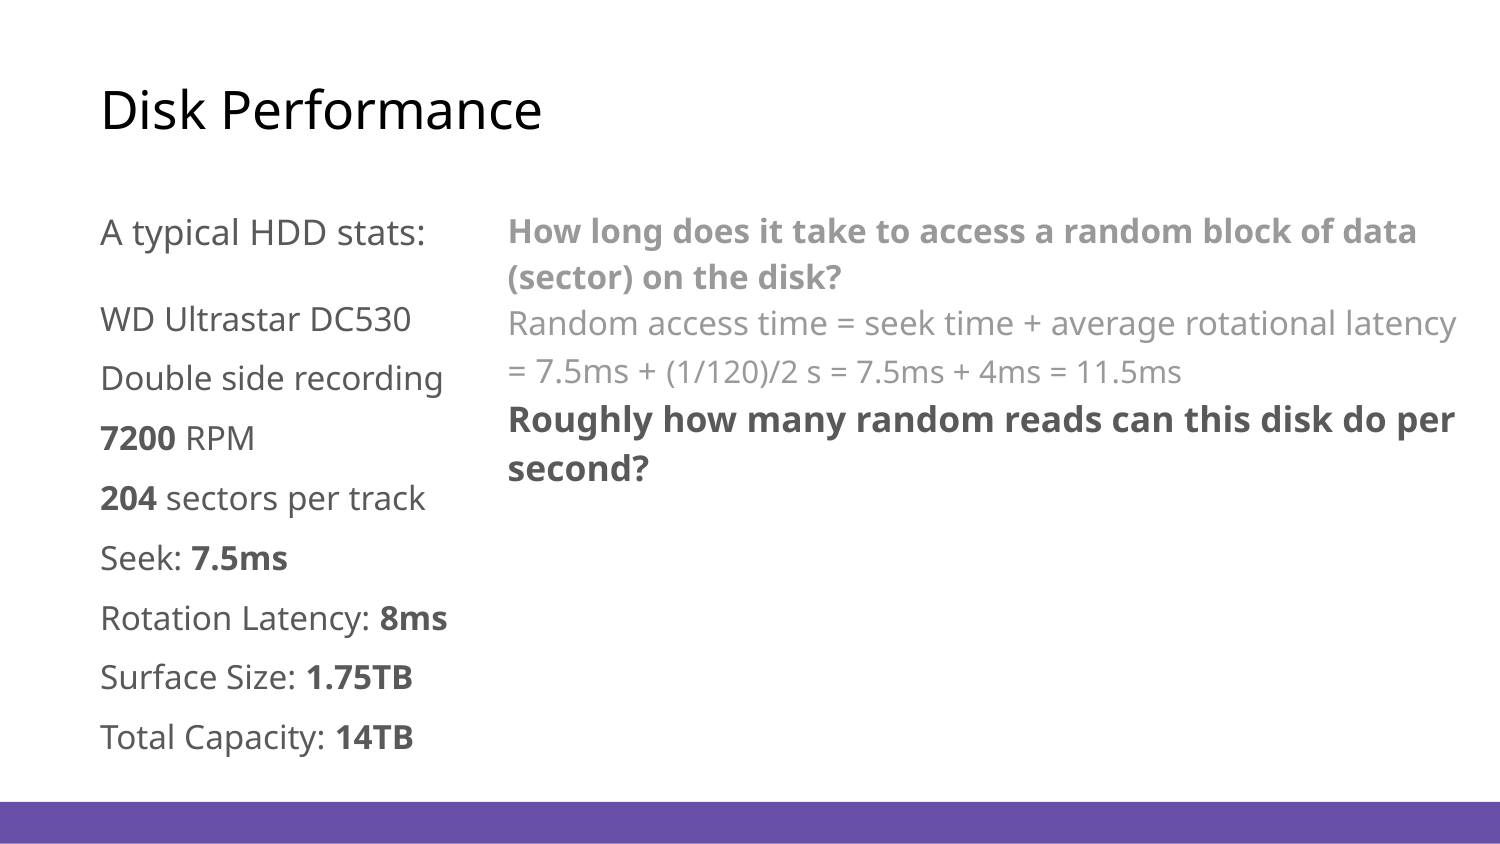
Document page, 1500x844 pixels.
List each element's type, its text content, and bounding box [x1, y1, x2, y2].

title Disk Performance [85, 61, 1415, 156]
list A typical HDD stats: WD Ultrastar DC530 Double side recording 7200 RPM 204 sectors per track Seek: 7.5ms Rotation Latency: 8ms Surface Size: 1.75TB Total Capacity: 14TB [85, 189, 618, 779]
list How long does it take to access a random block of data (sector) on the disk? Random access time = seek time + average rotational latency = 7.5ms + (1/120)/2 s = 7.5ms + 4ms = 11.5ms Roughly how many random reads can this disk do per second? [492, 189, 1486, 764]
